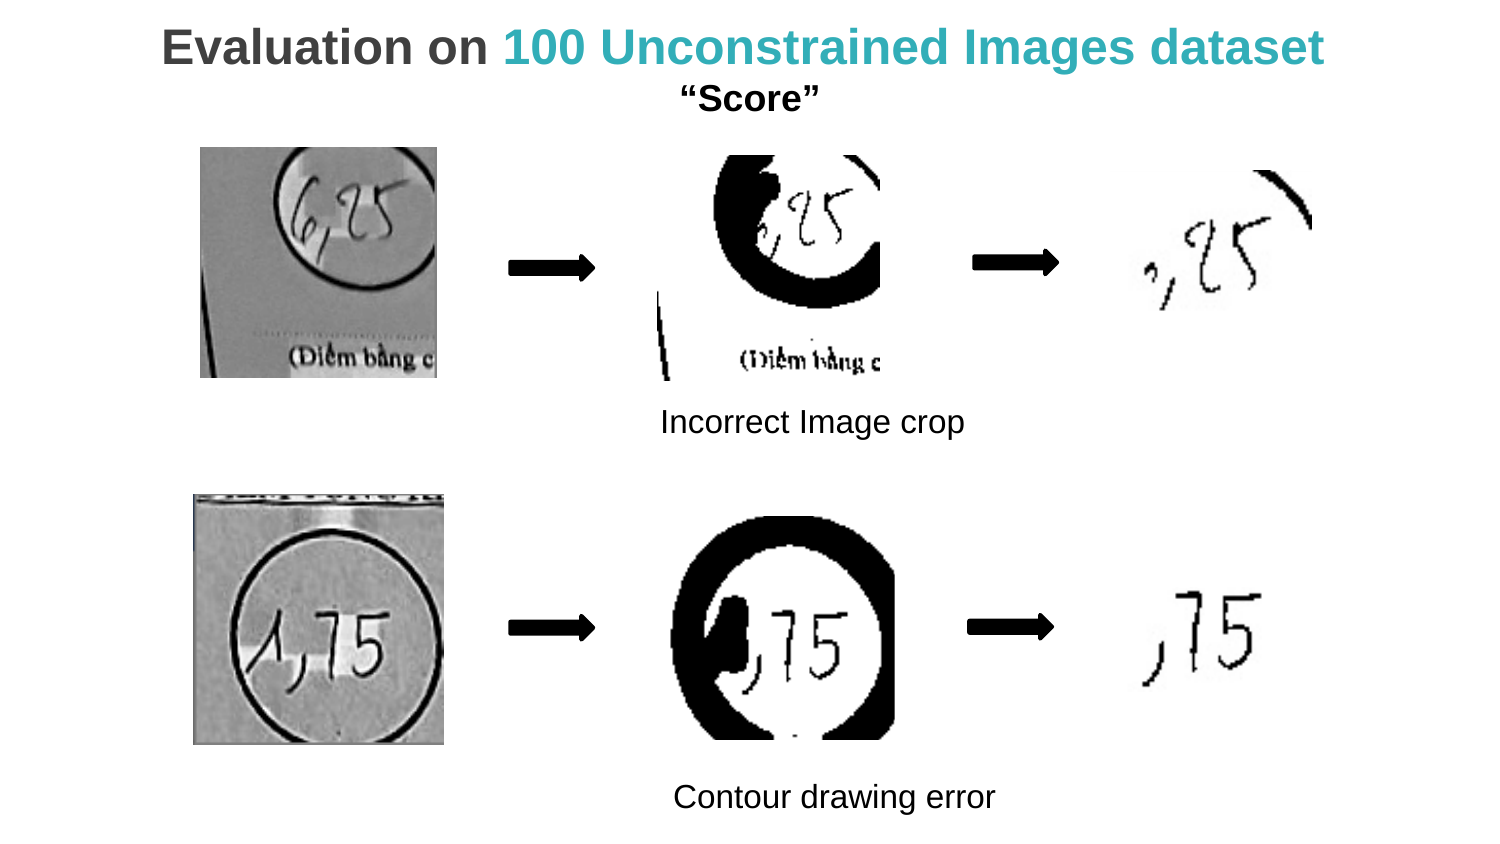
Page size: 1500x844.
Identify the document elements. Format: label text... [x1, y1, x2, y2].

picture [658, 516, 895, 740]
picture [193, 494, 444, 745]
picture [1109, 170, 1312, 317]
list Evaluation on 100 Unconstrained Images dataset “Score” [0, 1, 1500, 132]
text_box [508, 613, 596, 642]
text_box Contour drawing error [658, 767, 1012, 823]
picture [199, 146, 437, 378]
picture [657, 154, 880, 381]
text_box [508, 254, 596, 282]
text_box [967, 613, 1055, 641]
text_box Incorrect Image crop [645, 393, 990, 448]
picture [1109, 586, 1295, 692]
text_box [972, 248, 1060, 277]
